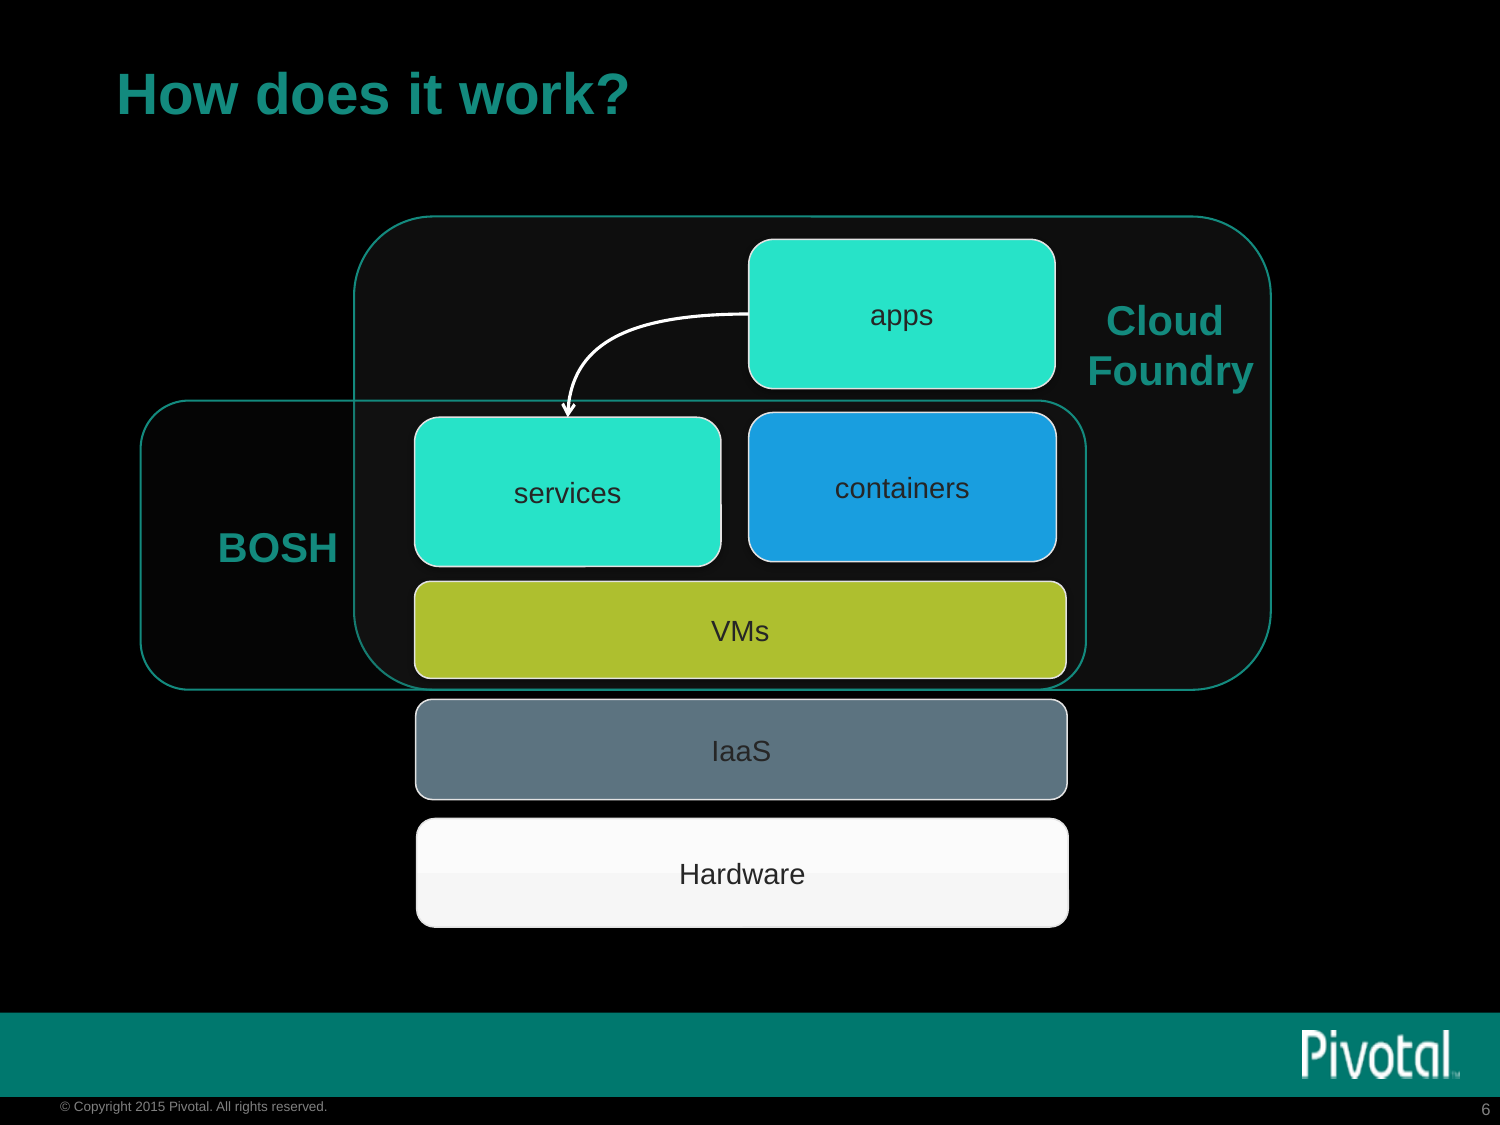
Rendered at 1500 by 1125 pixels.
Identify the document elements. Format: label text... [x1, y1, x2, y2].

text_box IaaS [415, 699, 1068, 800]
text_box containers [748, 412, 1057, 562]
text_box How does it work? [101, 49, 1500, 129]
text_box [354, 216, 1271, 690]
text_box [567, 313, 749, 418]
text_box VMs [414, 581, 1067, 679]
text_box Hardware [416, 818, 1069, 928]
text_box BOSH [202, 513, 354, 579]
text_box apps [748, 239, 1056, 389]
picture [1302, 1030, 1460, 1079]
text_box services [414, 417, 722, 567]
text_box Cloud Foundry [1060, 286, 1270, 402]
text_box [140, 400, 1086, 690]
